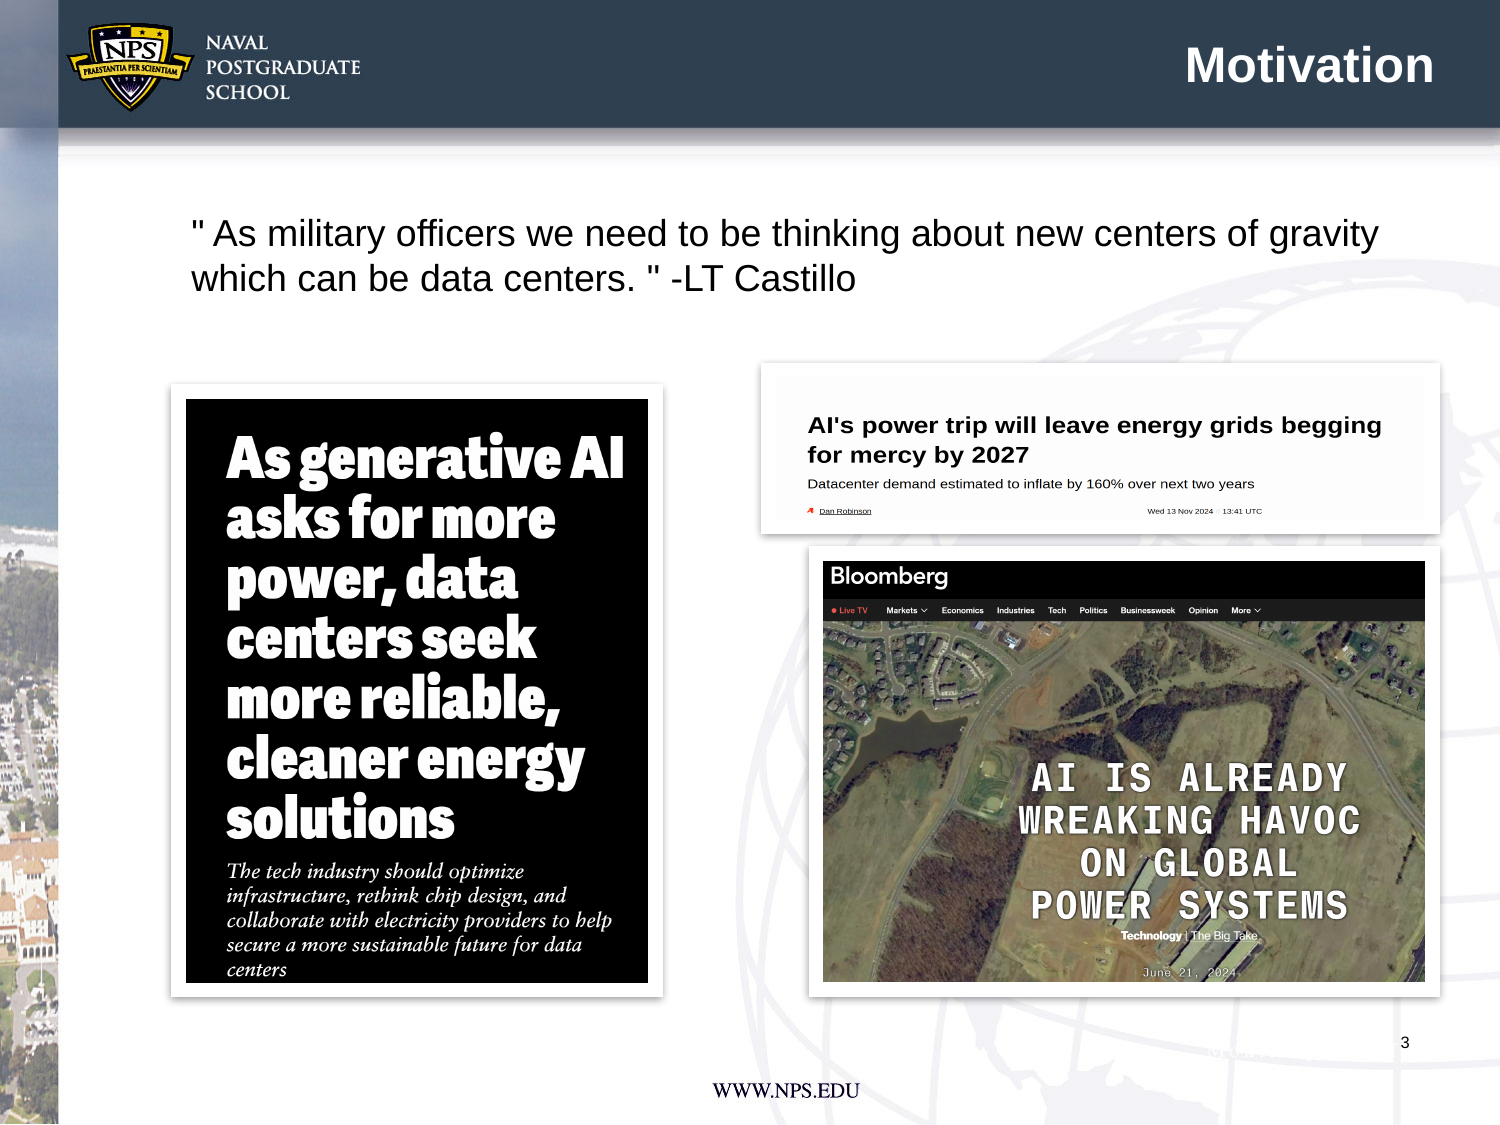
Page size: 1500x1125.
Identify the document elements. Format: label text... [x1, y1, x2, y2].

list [823, 560, 1426, 983]
slide_number 3 [1074, 1024, 1426, 1103]
text_box " As military officers we need to be thinking about new centers of gravity which can be data centers. " -LT Castillo [176, 201, 1423, 307]
picture [0, 0, 1500, 1125]
title Motivation [375, 0, 1450, 125]
